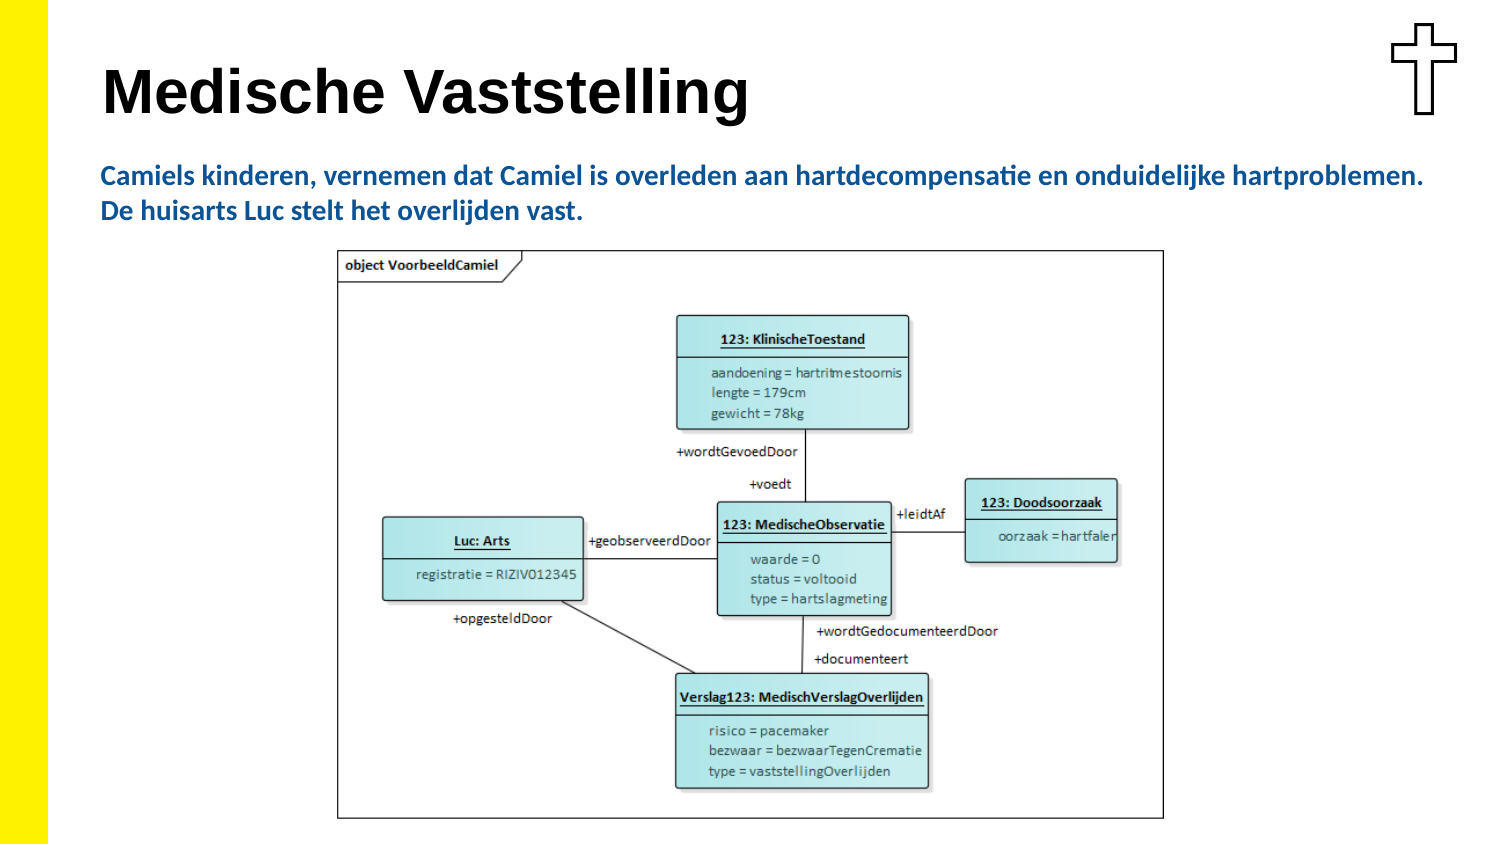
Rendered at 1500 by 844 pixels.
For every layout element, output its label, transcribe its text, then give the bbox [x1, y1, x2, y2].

picture [336, 249, 1164, 820]
text_box Camiels kinderen, vernemen dat Camiel is overleden aan hartdecompensatie en onduidelijke hartproblemen. De huisarts Luc stelt het overlijden vast. [85, 141, 1447, 242]
picture [1377, 22, 1471, 116]
text_box Medische Vaststelling [90, 45, 1436, 135]
